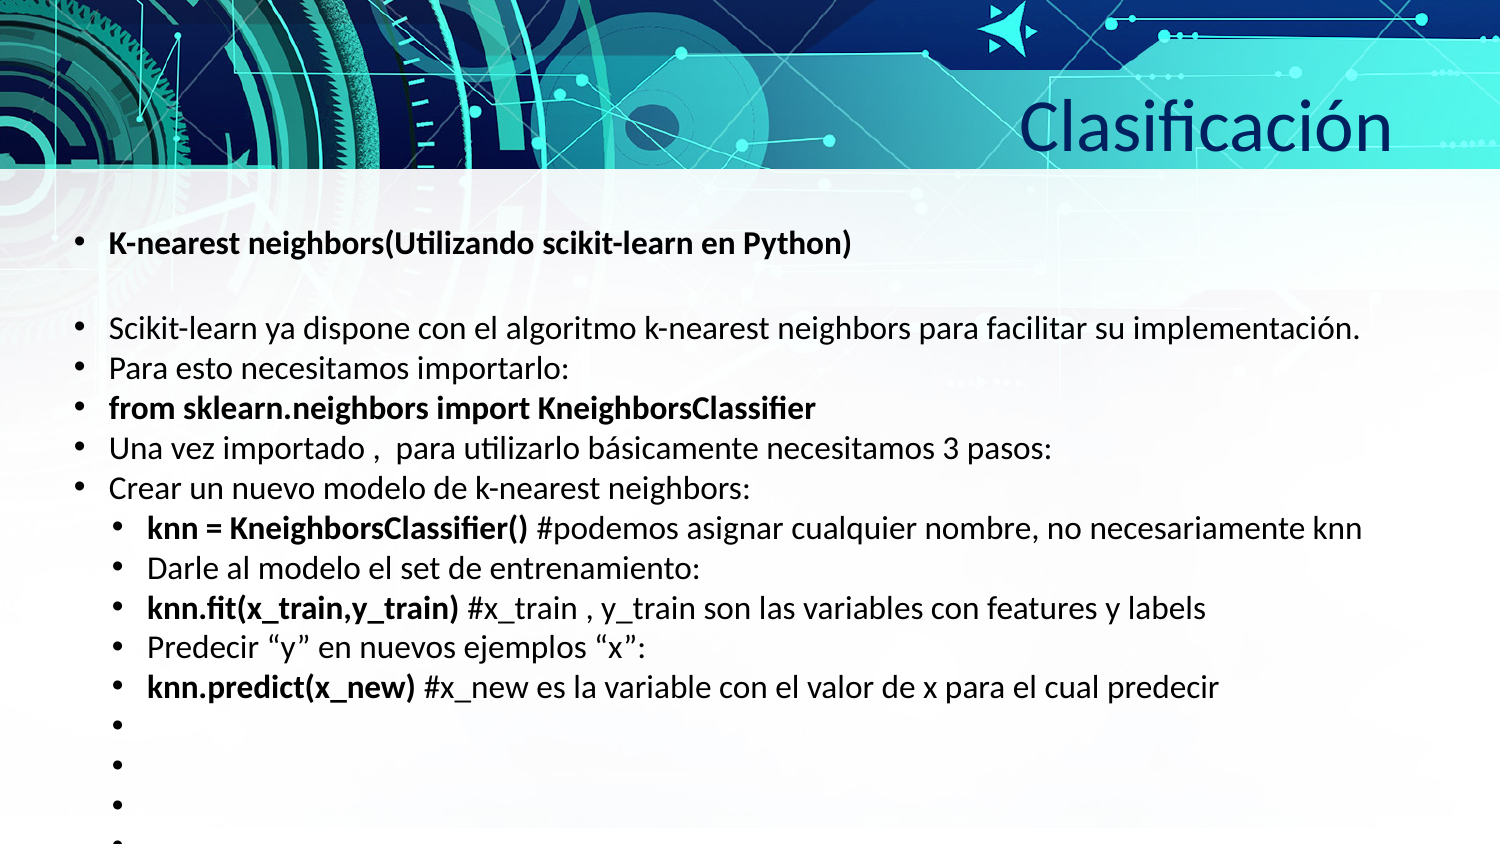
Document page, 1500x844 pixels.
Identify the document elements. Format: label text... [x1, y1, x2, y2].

text_box Clasificación [73, 71, 1426, 171]
picture [0, 0, 1500, 844]
text_box K-nearest neighbors(Utilizando scikit-learn en Python) Scikit-learn ya dispone con el algoritmo k-nearest neighbors para facilitar su implementación. Para esto necesitamos importarlo: from sklearn.neighbors import KneighborsClassifier Una vez importado , para utilizarlo básicamente necesitamos 3 pasos: Crear un nuevo modelo de k-nearest neighbors: knn = KneighborsClassifier() #podemos asignar cualquier nombre, no necesariamente knn Darle al modelo el set de entrenamiento: knn.fit(x_train,y_train) #x_train , y_train son las variables con features y labels Predecir “y” en nuevos ejemplos “x”: knn.predict(x_new) #x_new es la variable con el valor de x para el cual predecir [73, 221, 1426, 797]
